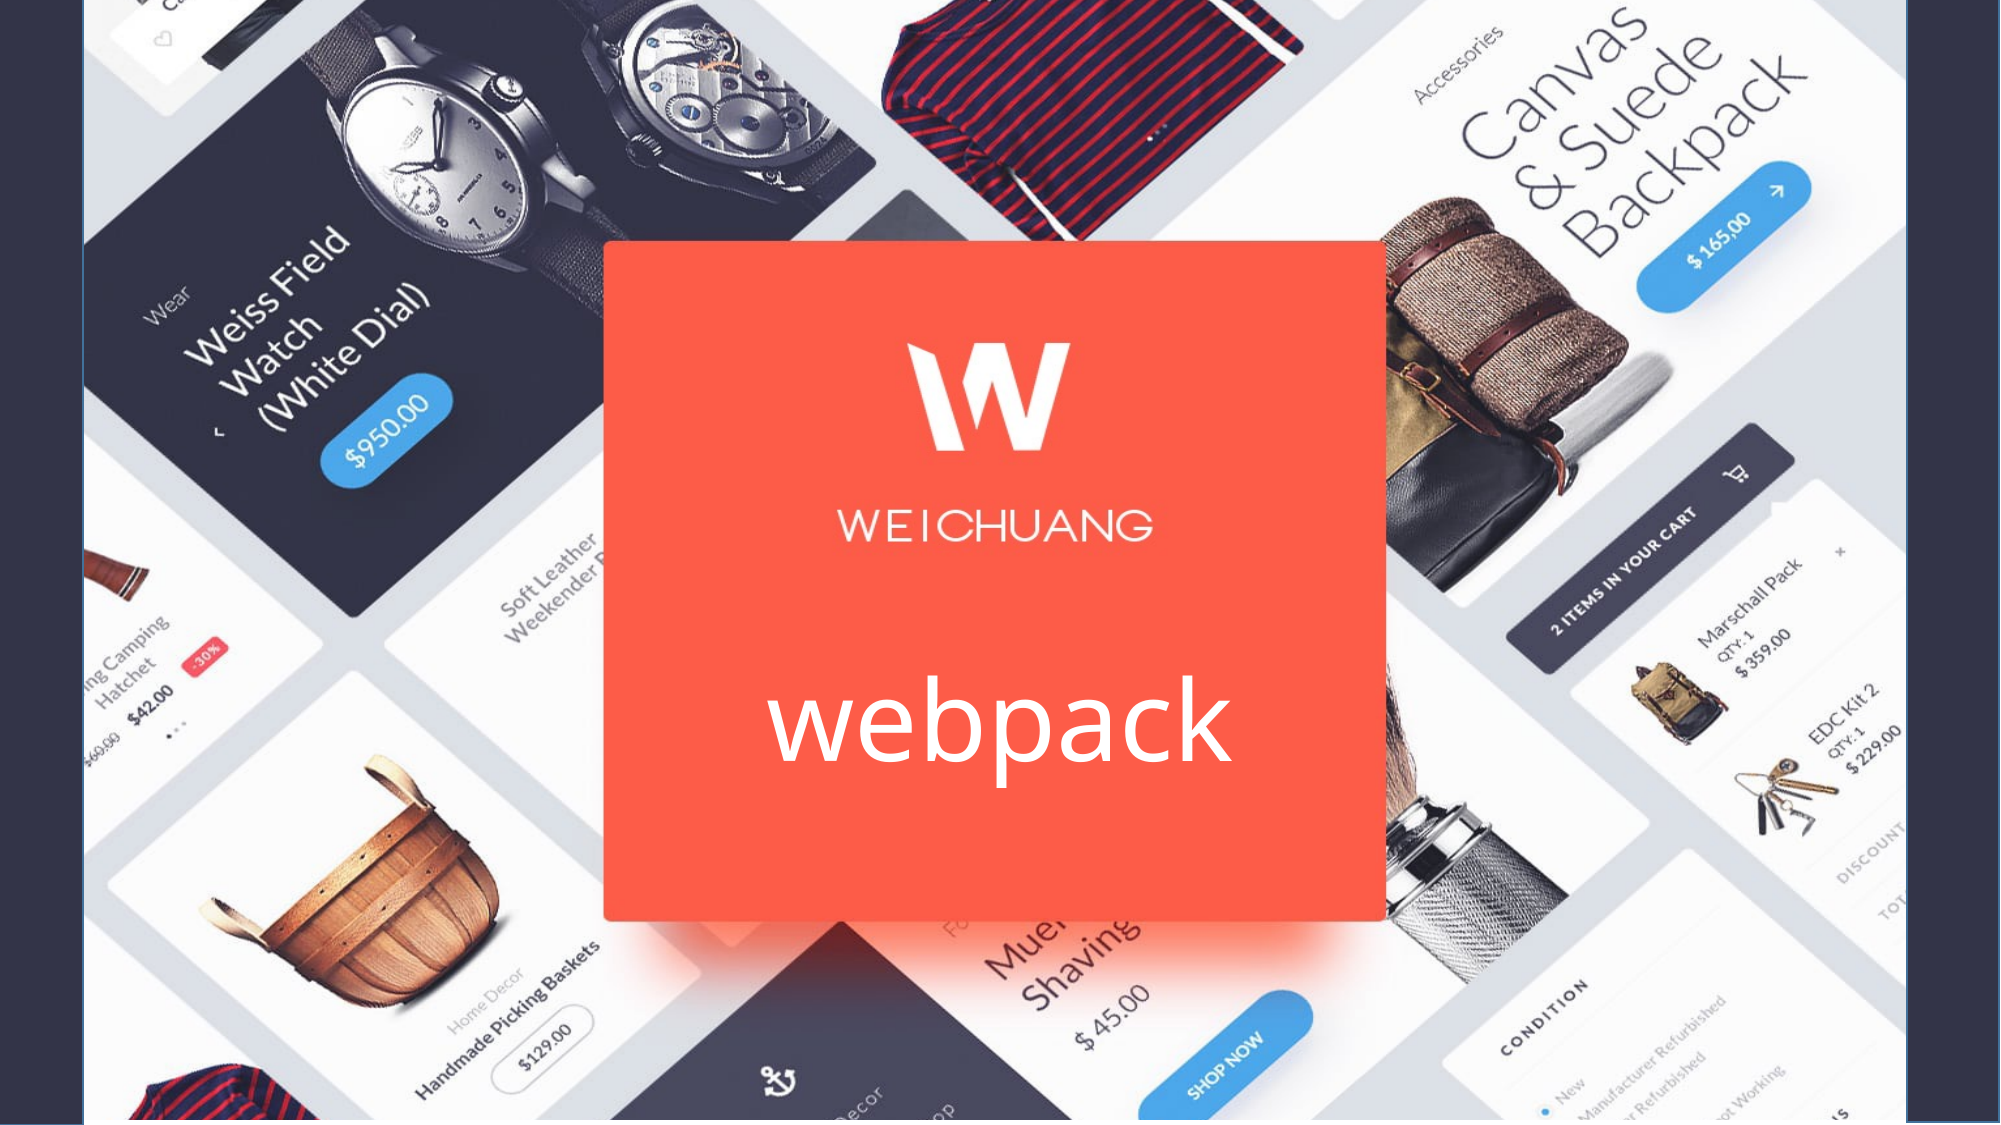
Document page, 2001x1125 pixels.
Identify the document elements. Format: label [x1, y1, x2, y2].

text_box [1907, 0, 2000, 1123]
text_box [0, 0, 83, 1125]
picture [82, 0, 1908, 1120]
